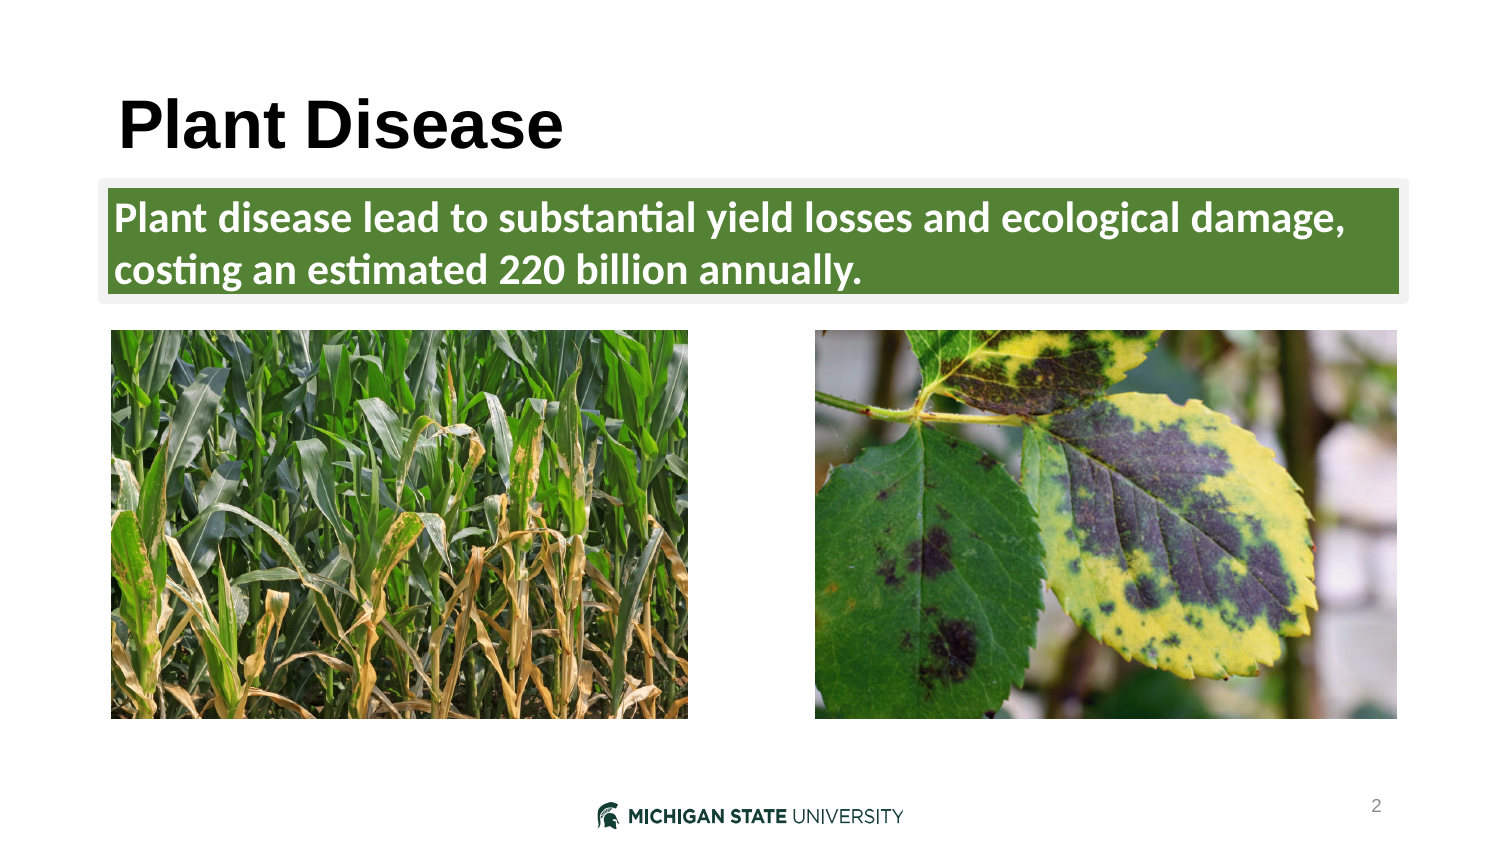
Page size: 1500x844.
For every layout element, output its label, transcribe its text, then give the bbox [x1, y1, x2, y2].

text_box Plant disease lead to substantial yield losses and ecological damage, costing an estimated 220 billion annually. [102, 182, 1405, 299]
picture [111, 330, 688, 719]
picture [815, 330, 1397, 719]
title Plant Disease [103, 44, 1397, 182]
slide_number 2 [1059, 782, 1397, 827]
